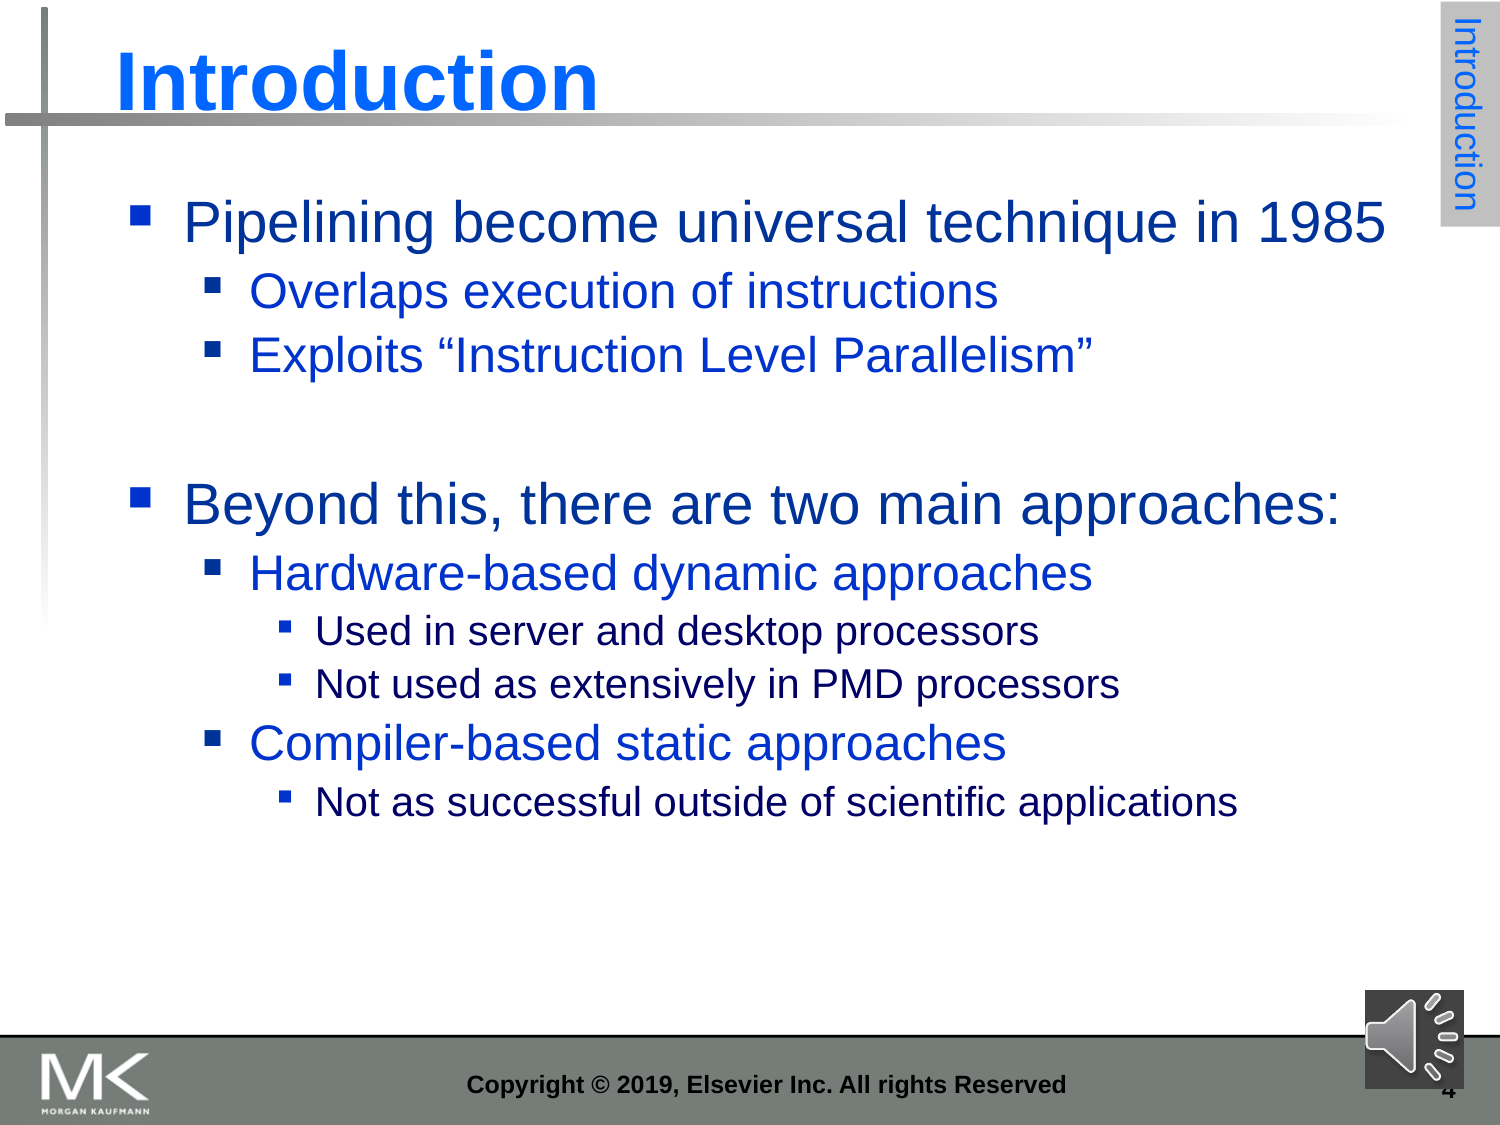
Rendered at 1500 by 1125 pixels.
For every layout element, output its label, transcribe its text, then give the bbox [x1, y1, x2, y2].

title Introduction [100, 18, 1440, 135]
footer Copyright © 2019, Elsevier Inc. All rights Reserved [170, 1046, 1365, 1106]
list Pipelining become universal technique in 1985 Overlaps execution of instructions Exploits “Instruction Level Parallelism” Beyond this, there are two main approaches: Hardware-based dynamic approaches Used in server and desktop processors Not used as extensively in PMD processors Compiler-based static approaches Not as successful outside of scientific applications [111, 184, 1470, 1024]
picture [1364, 989, 1465, 1090]
picture [29, 1046, 160, 1123]
text_box Introduction [1440, 1, 1500, 227]
